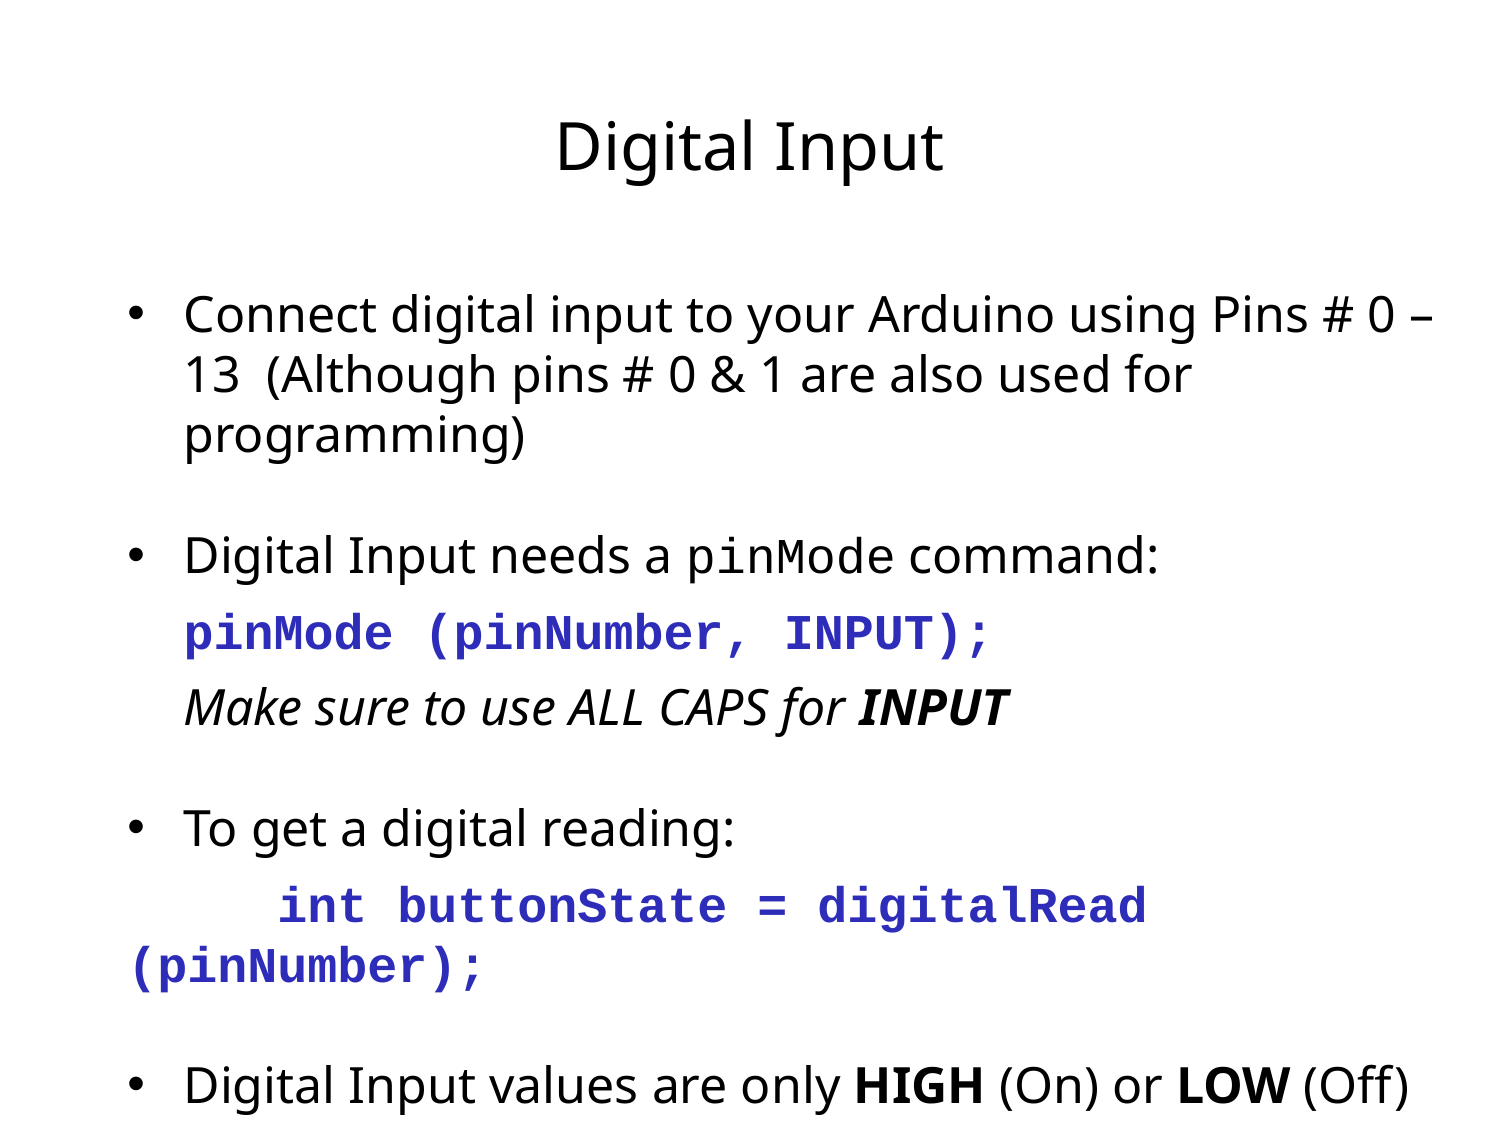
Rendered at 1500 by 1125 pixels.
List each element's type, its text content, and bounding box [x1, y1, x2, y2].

title Digital Input [112, 50, 1388, 238]
list Connect digital input to your Arduino using Pins # 0 – 13 (Although pins # 0 & 1 are also used for programming) Digital Input needs a pinMode command: pinMode (pinNumber, INPUT); Make sure to use ALL CAPS for INPUT To get a digital reading: int buttonState = digitalRead (pinNumber); Digital Input values are only HIGH (On) or LOW (Off) [112, 275, 1500, 1000]
